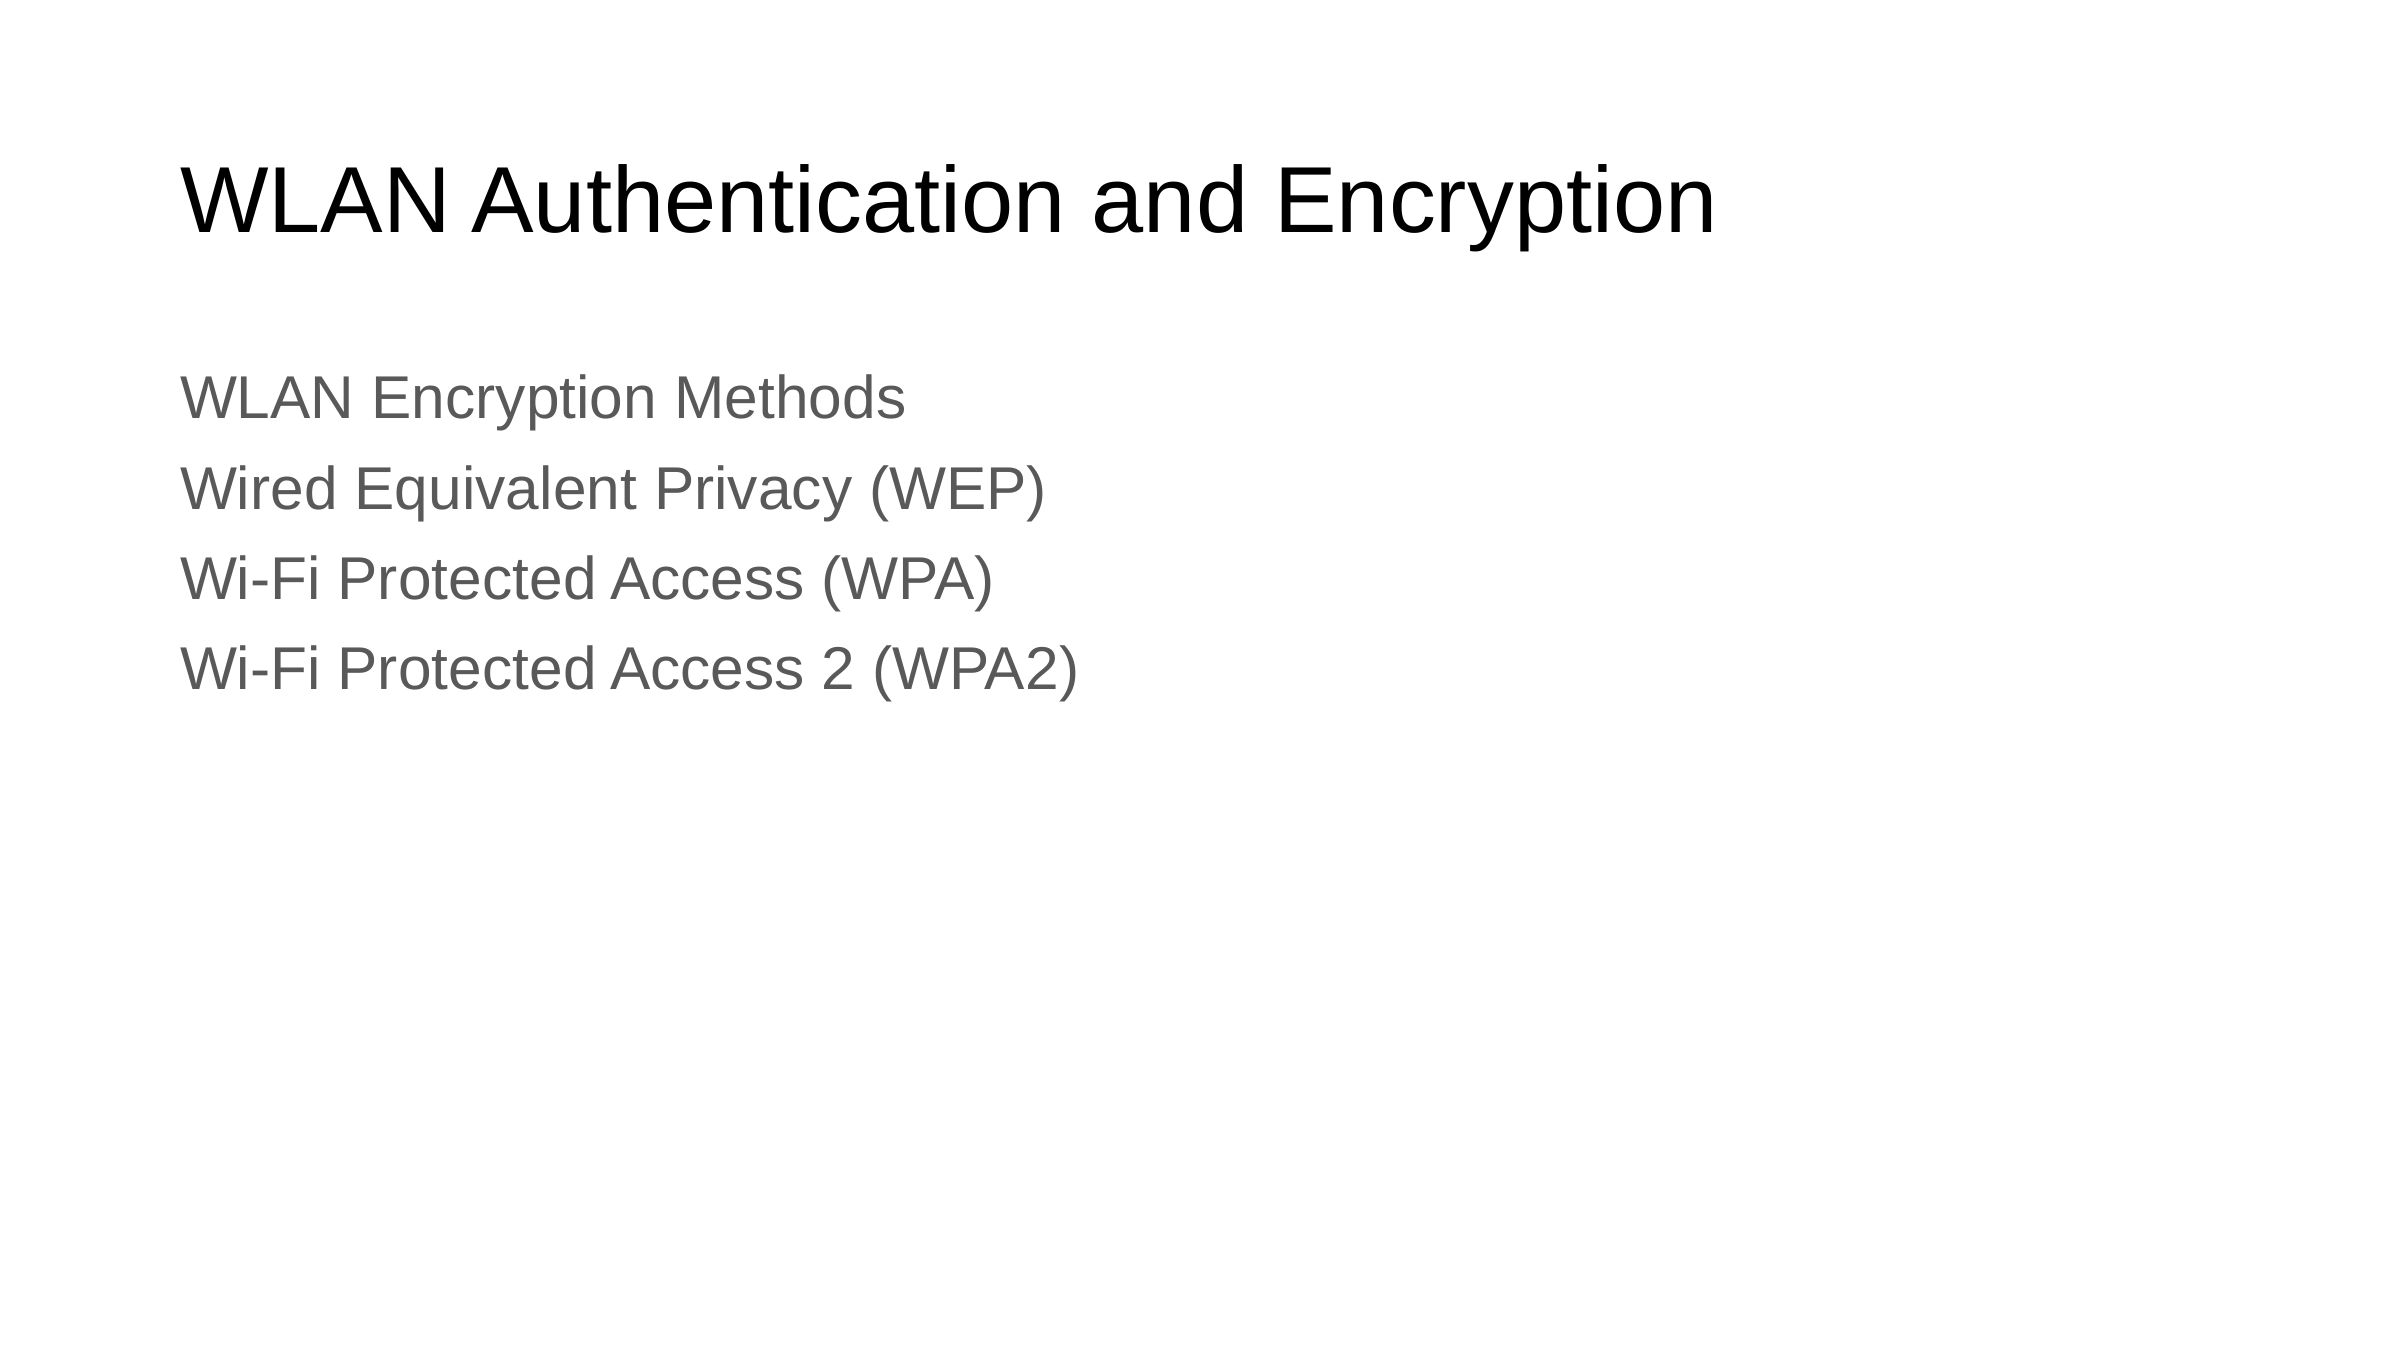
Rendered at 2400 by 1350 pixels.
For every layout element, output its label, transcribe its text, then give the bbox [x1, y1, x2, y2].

list WLAN Encryption Methods Wired Equivalent Privacy (WEP) Wi-Fi Protected Access (WPA) Wi-Fi Protected Access 2 (WPA2) [165, 359, 2235, 1216]
title WLAN Authentication and Encryption [165, 71, 2235, 333]
